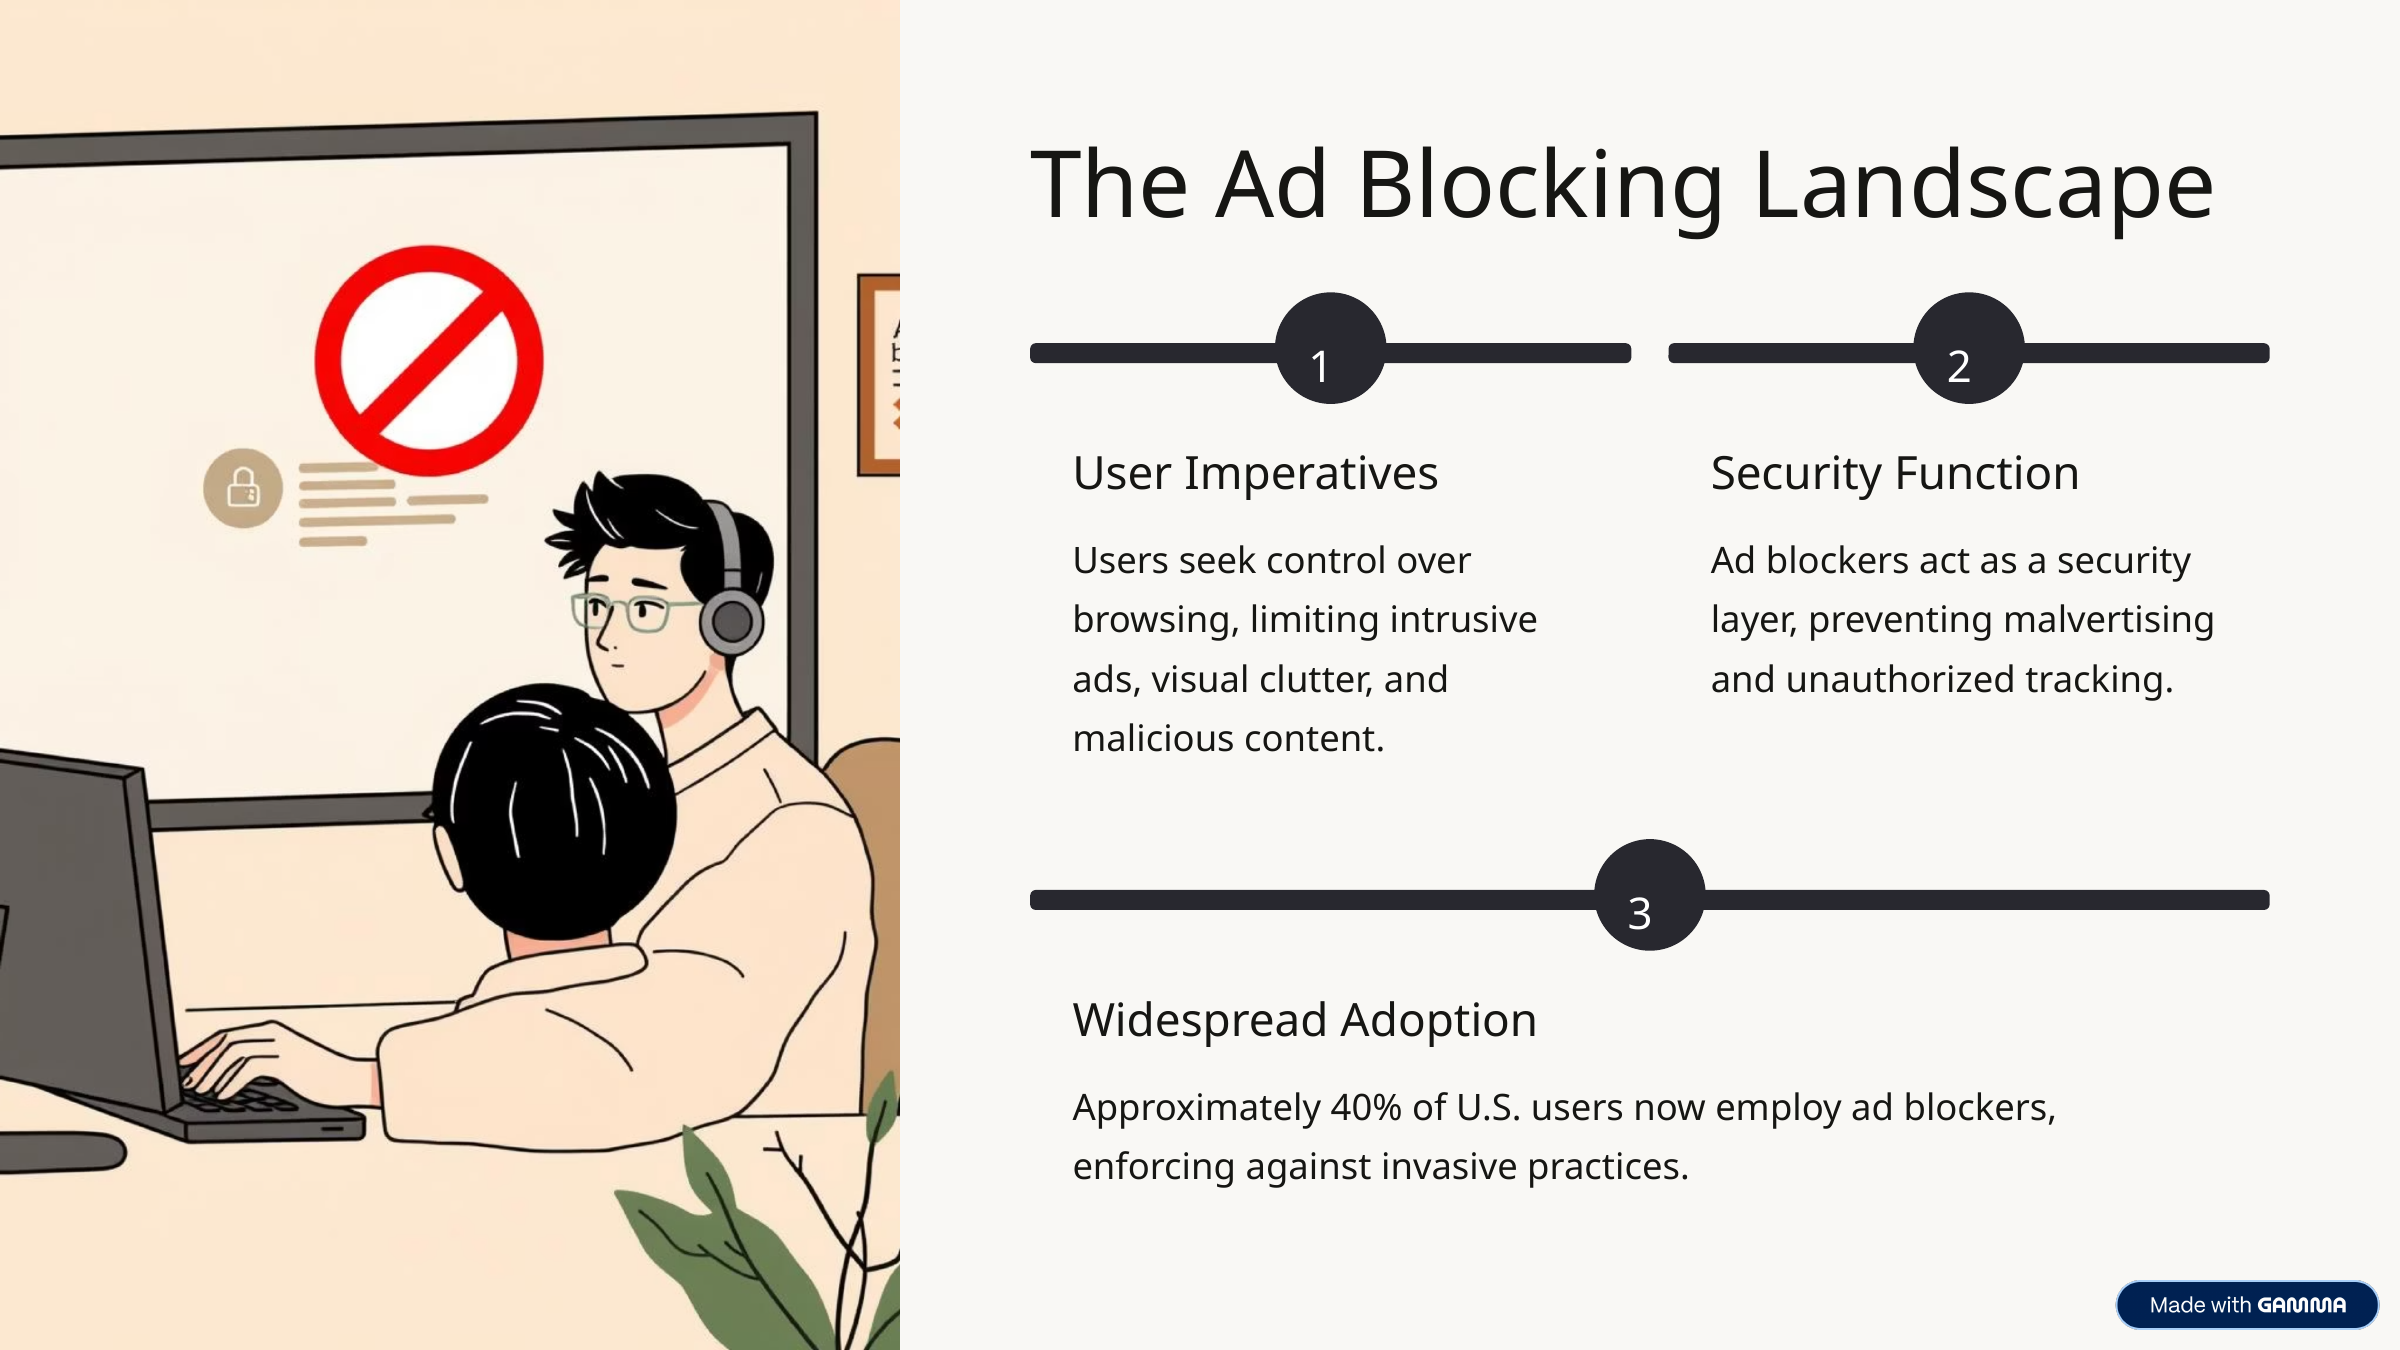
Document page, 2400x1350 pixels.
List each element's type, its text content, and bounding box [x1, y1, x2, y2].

text_box [1913, 292, 2025, 404]
text_box 3 [1627, 867, 1673, 923]
text_box [1030, 362, 1632, 802]
text_box Approximately 40% of U.S. users now employ ad blockers, enforcing against invasive practices. [1072, 1068, 2228, 1188]
text_box Widespread Adoption [1072, 987, 1553, 1046]
text_box [1704, 889, 2270, 910]
text_box [1274, 292, 1387, 404]
text_box [1030, 889, 1595, 910]
text_box 2 [1946, 320, 1992, 377]
picture [2106, 1271, 2389, 1339]
text_box 1 [1308, 320, 1354, 377]
text_box [2023, 343, 2270, 364]
text_box Security Function [1710, 441, 2176, 500]
text_box [1030, 343, 1276, 364]
text_box [1385, 343, 1632, 364]
text_box [1030, 909, 2270, 1230]
text_box User Imperatives [1072, 441, 1538, 500]
text_box Ad blockers act as a security layer, preventing malvertising and unauthorized tracking. [1710, 521, 2228, 701]
text_box [1594, 839, 1706, 951]
text_box The Ad Blocking Landscape [1030, 120, 2234, 237]
text_box [1668, 363, 2270, 802]
text_box [1668, 343, 1915, 364]
picture [0, 0, 900, 1350]
text_box Users seek control over browsing, limiting intrusive ads, visual clutter, and malicious content. [1072, 521, 1590, 760]
